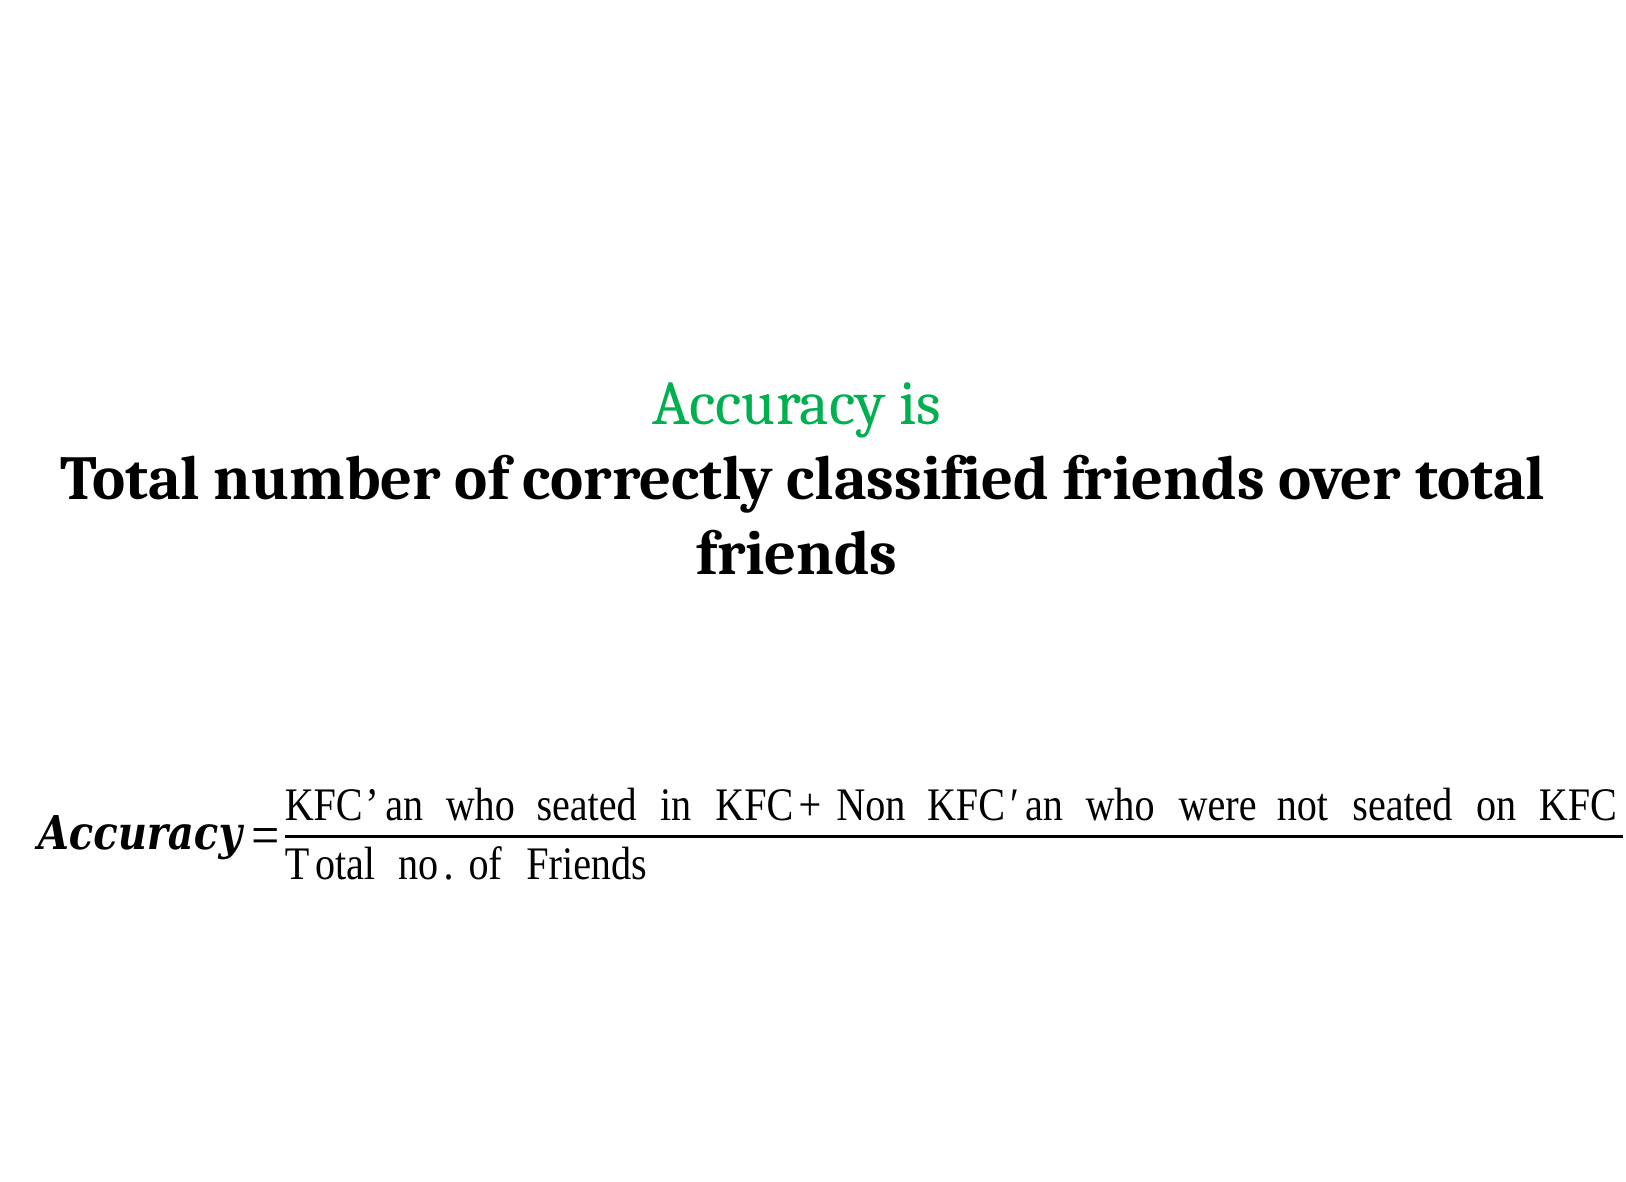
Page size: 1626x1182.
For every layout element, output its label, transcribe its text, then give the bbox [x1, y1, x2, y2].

text_box Accuracy is Total number of correctly classified friends over total friends [4, 354, 1589, 594]
